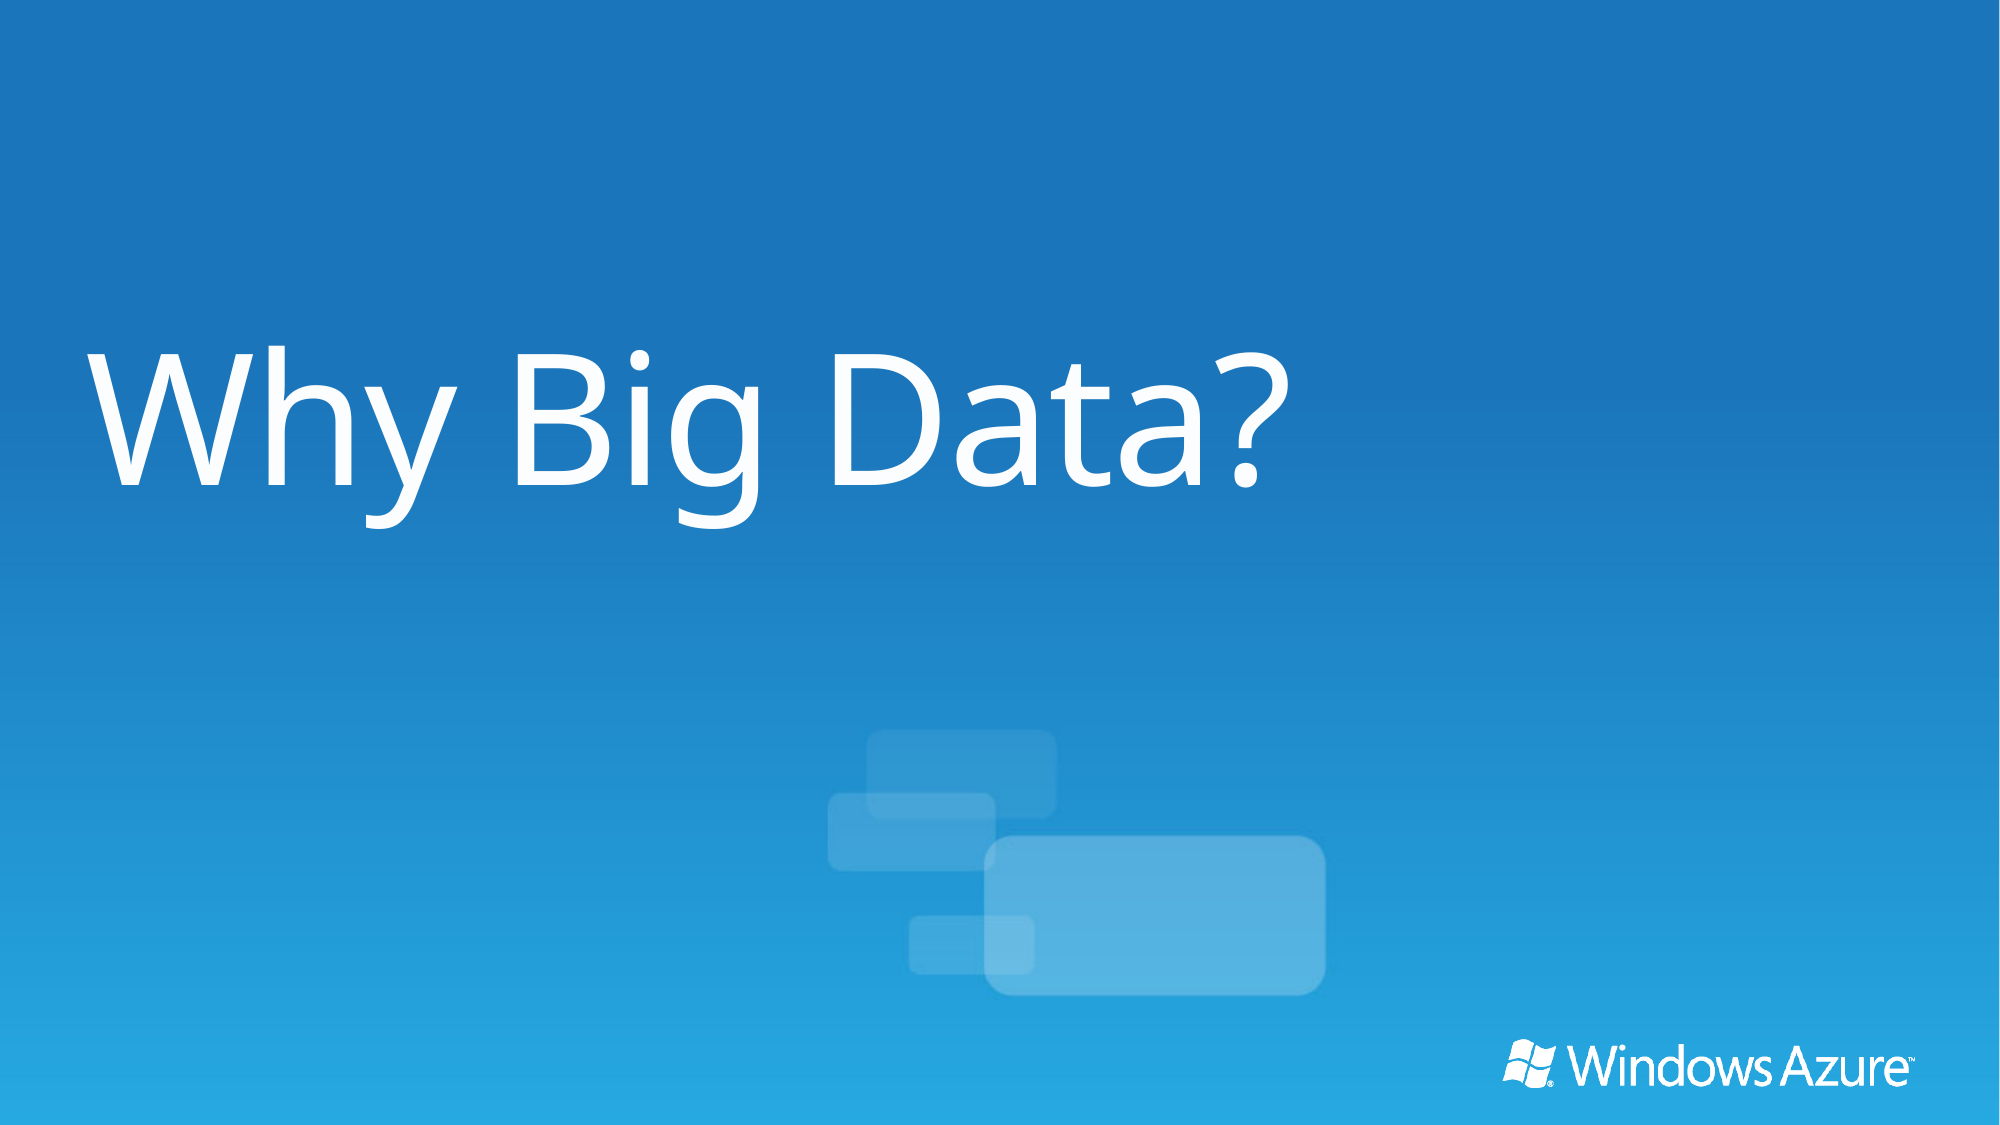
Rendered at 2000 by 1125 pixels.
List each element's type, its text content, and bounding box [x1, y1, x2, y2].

picture [0, 0, 2000, 1125]
list Why Big Data? [85, 312, 1840, 539]
